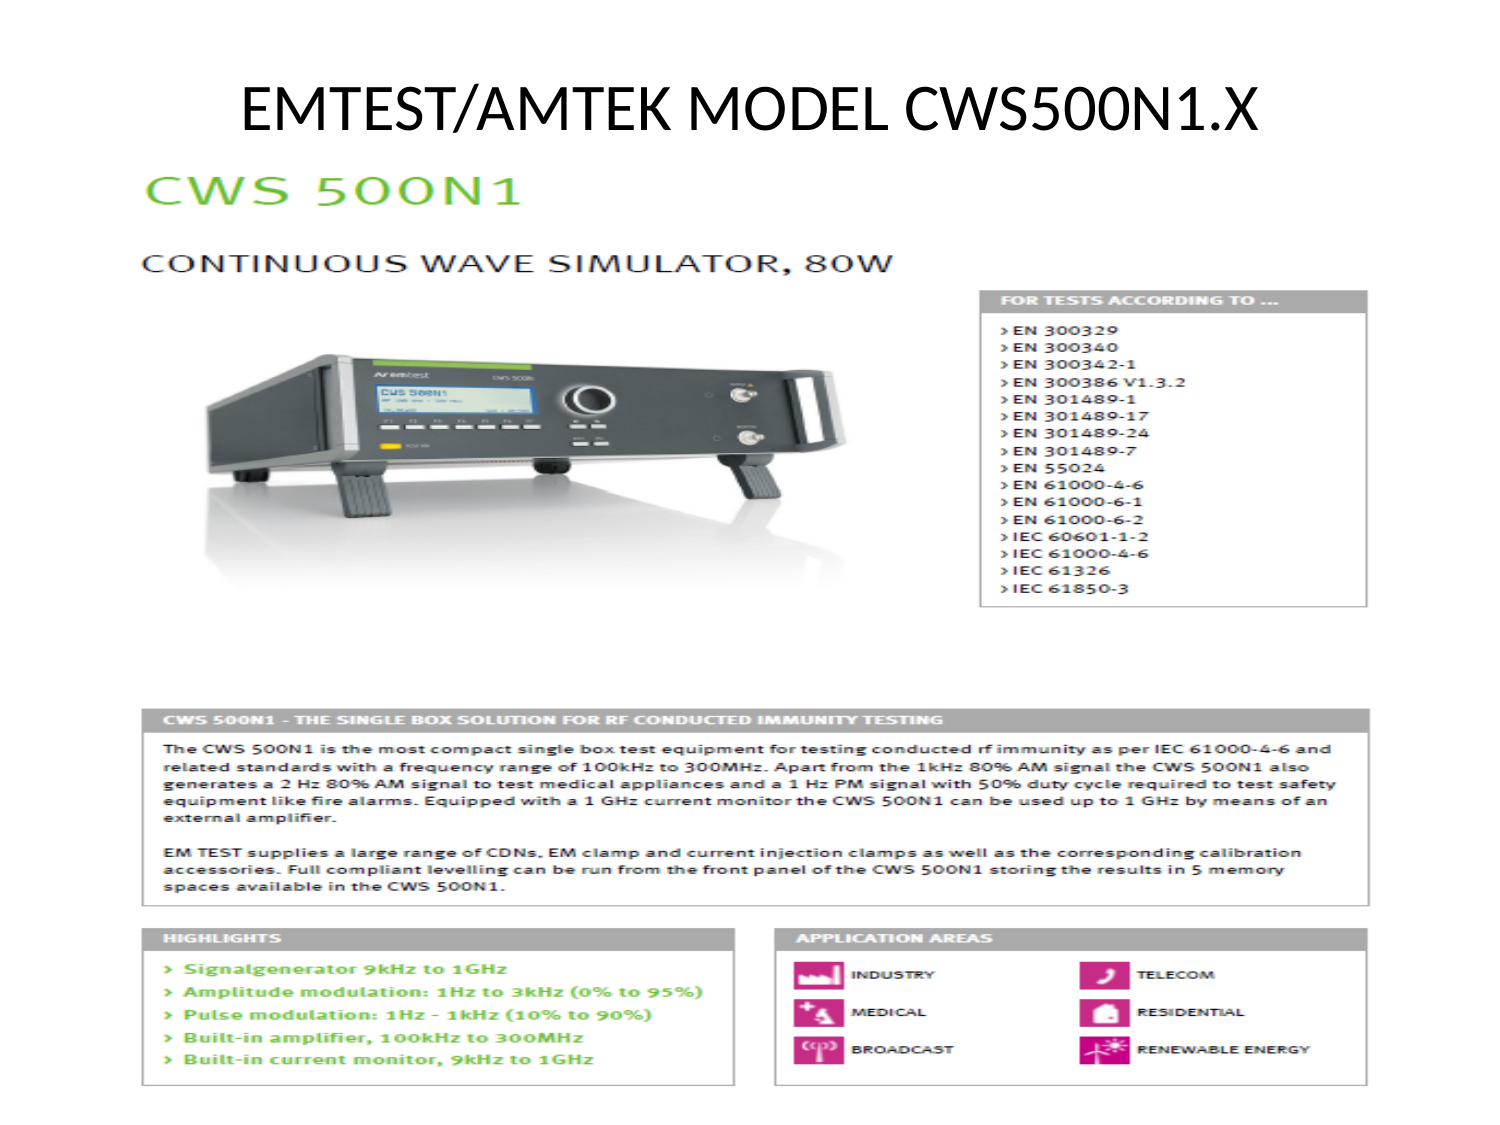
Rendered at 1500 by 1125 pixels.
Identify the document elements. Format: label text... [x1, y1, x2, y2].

picture [92, 171, 1426, 1110]
title EMTEST/AMTEK MODEL CWS500N1.X [75, 45, 1425, 163]
